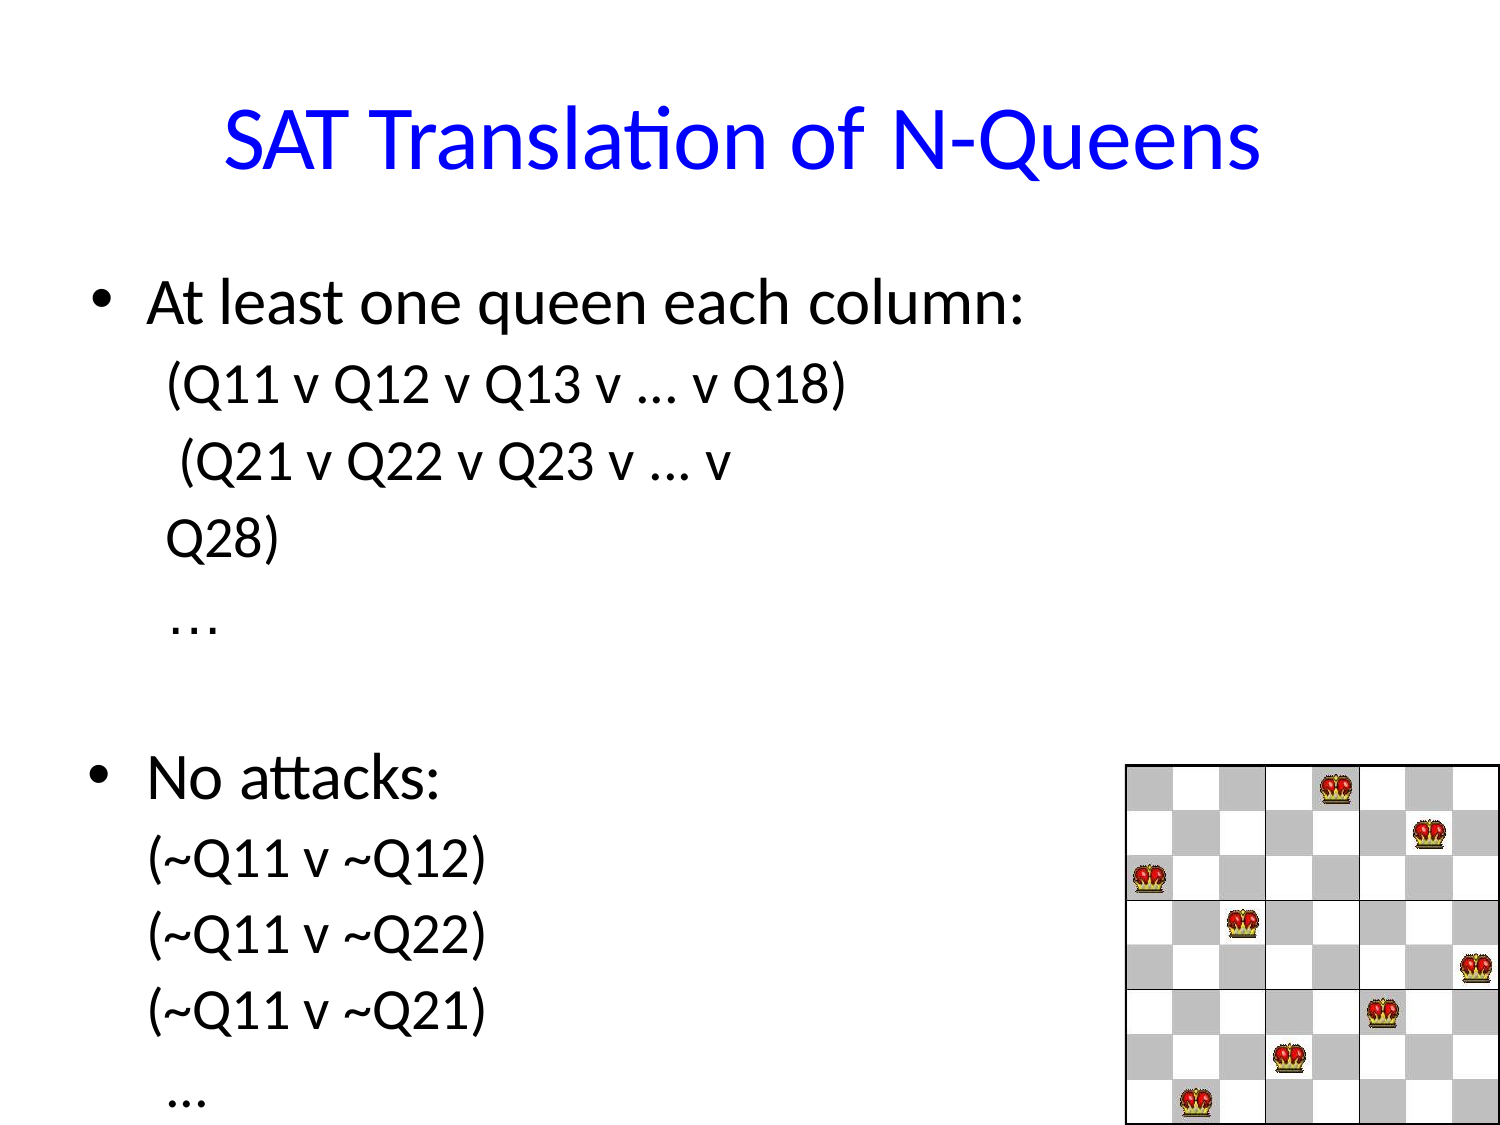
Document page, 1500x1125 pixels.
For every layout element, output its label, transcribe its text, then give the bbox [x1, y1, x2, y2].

text_box At least one queen each column: (Q11 v Q12 v Q13 v ... v Q18) (Q21 v Q22 v Q23 v ... v Q28) … No attacks: (~Q11 v ~Q12) (~Q11 v ~Q22) (~Q11 v ~Q21) ... [87, 247, 1034, 1119]
text_box [1124, 764, 1500, 1125]
title SAT Translation of N-Queens [221, 75, 1279, 266]
